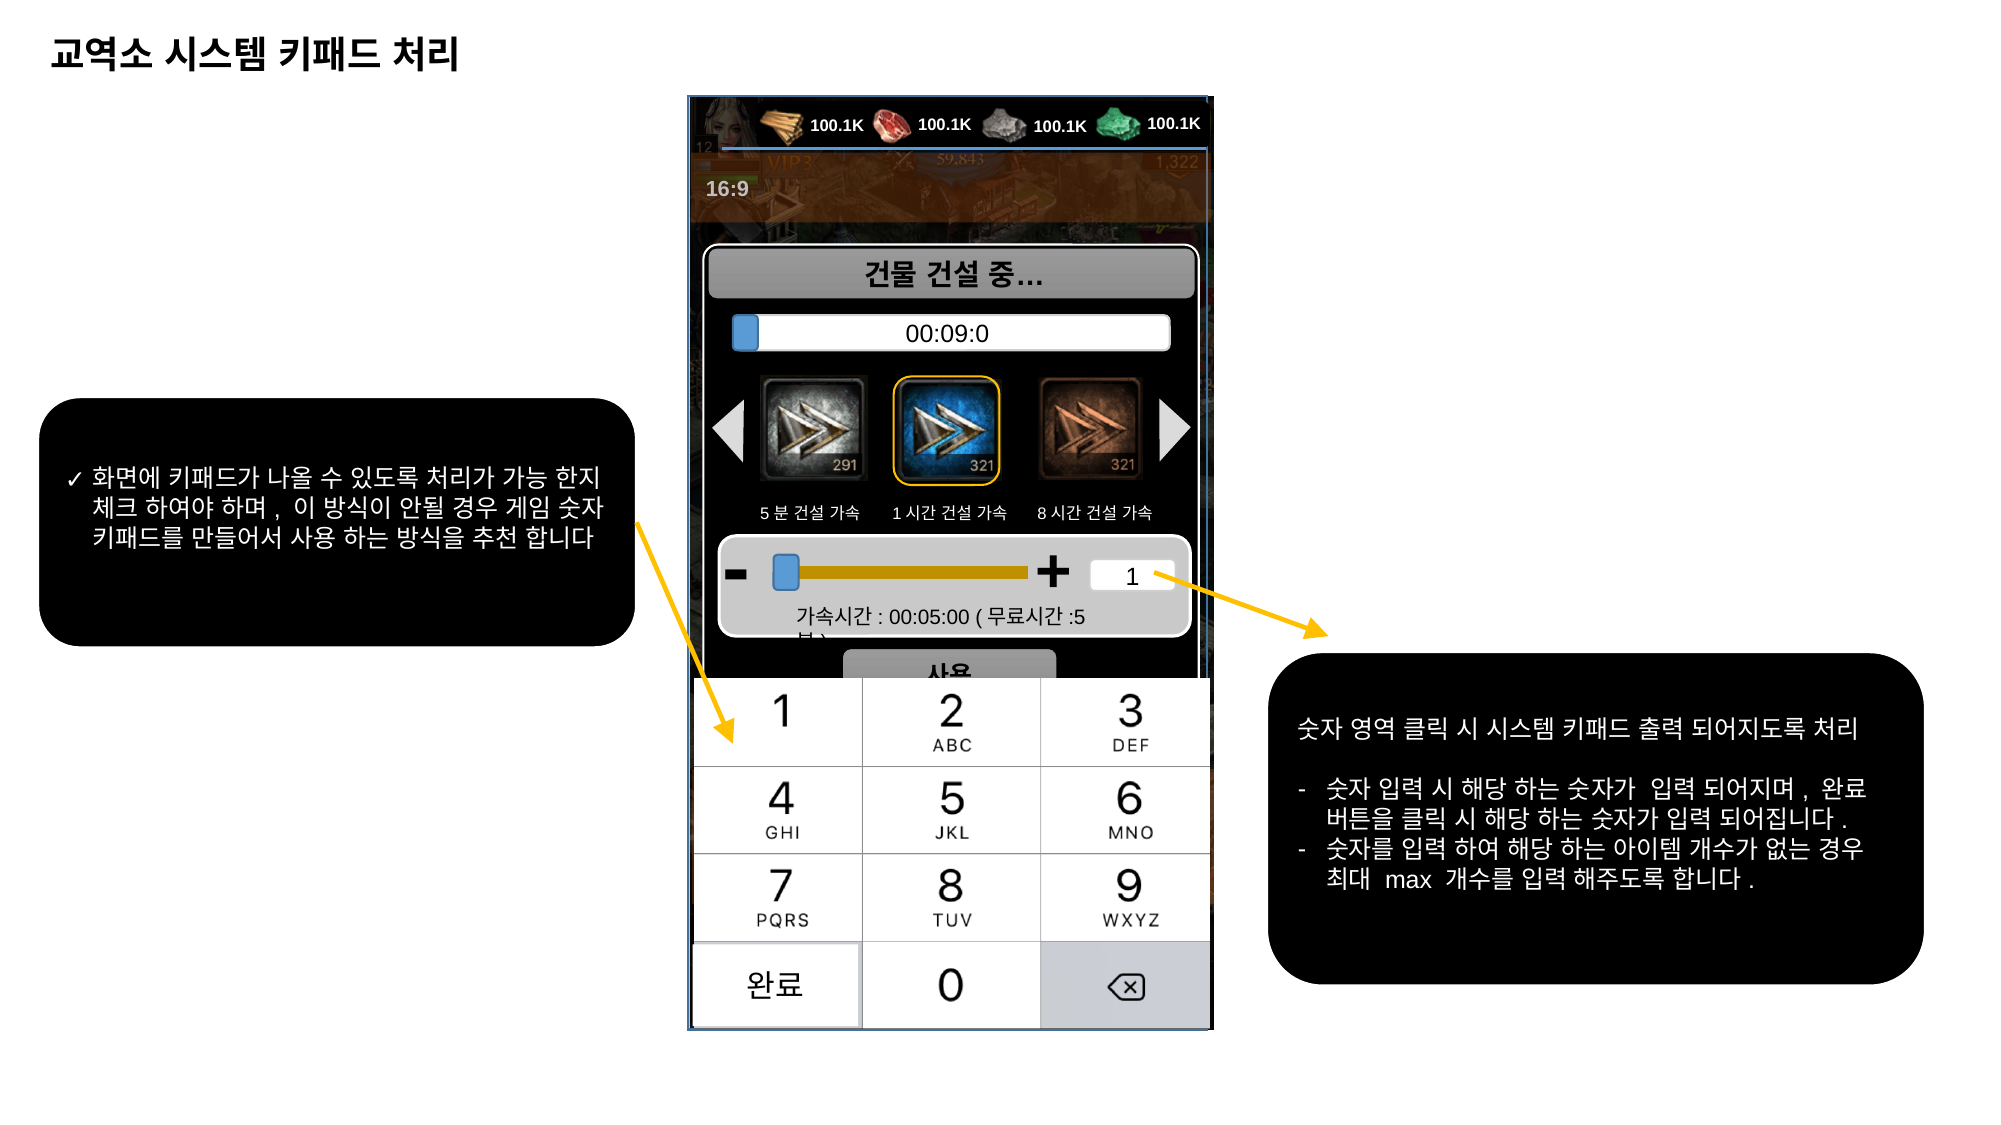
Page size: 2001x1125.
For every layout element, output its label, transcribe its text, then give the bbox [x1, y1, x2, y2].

text_box 교역소 시스템 키패드 처리 [35, 23, 523, 84]
text_box 화면에 키패드가 나올 수 있도록 처리가 가능 한지 체크 하여야 하며, 이 방식이 안될 경우 게임 숫자 키패드를 만들어서 사용 하는 방식을 추천 합니다 [37, 396, 637, 648]
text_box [703, 244, 1199, 677]
picture [690, 637, 1215, 1030]
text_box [1153, 572, 1329, 637]
text_box 숫자 영역 클릭 시 시스템 키패드 출력 되어지도록 처리 숫자 입력 시 해당 하는 숫자가 입력 되어지며, 완료 버튼을 클릭 시 해당 하는 숫자가 입력 되어집니다. 숫자를 입력 하여 해당 하는 아이템 개수가 없는 경우 최대 max 개수를 입력 해주도록 합니다. [1266, 651, 1926, 987]
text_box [636, 522, 734, 745]
picture [690, 96, 1215, 572]
